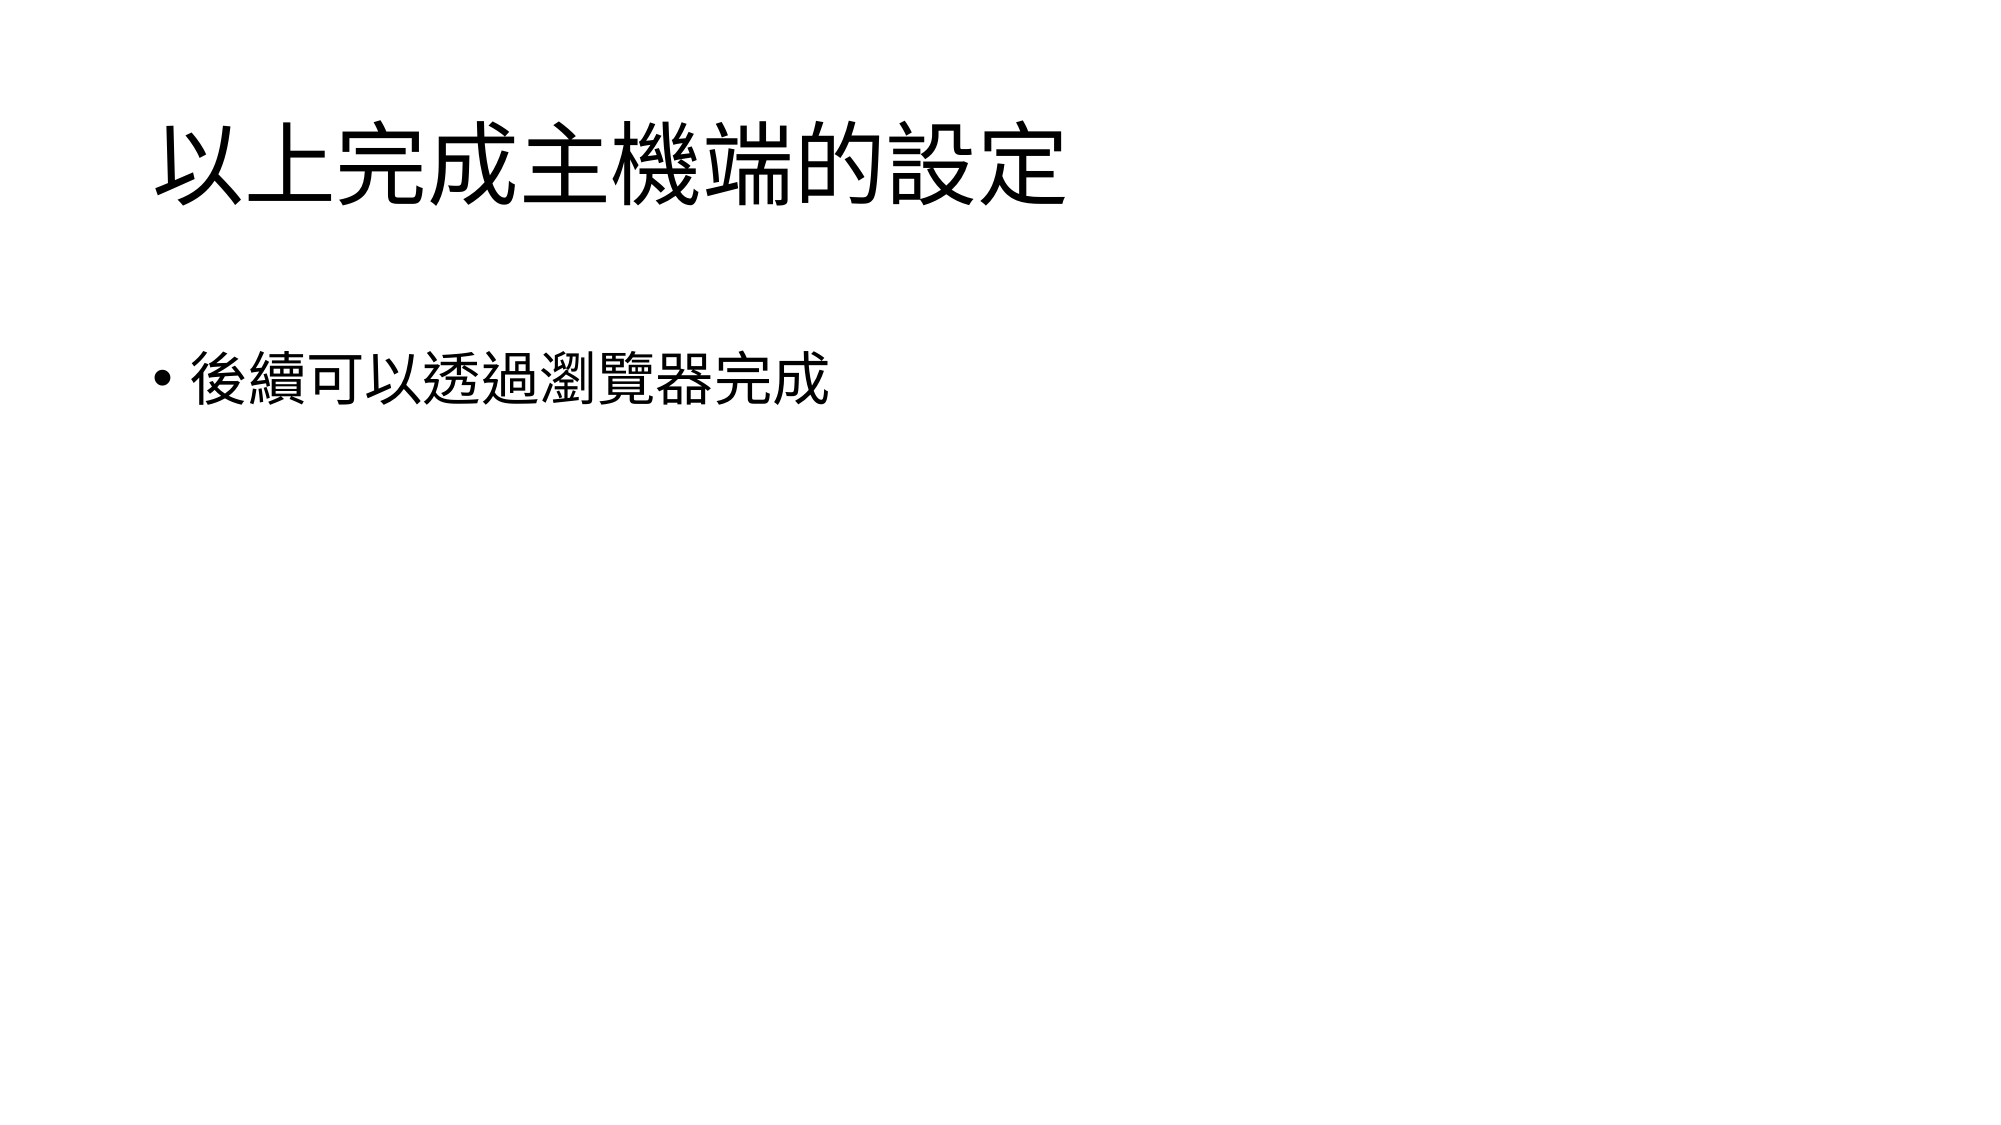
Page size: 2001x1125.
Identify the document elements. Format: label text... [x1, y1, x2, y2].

title 以上完成主機端的設定 [137, 59, 1863, 278]
list 後續可以透過瀏覽器完成 [137, 299, 1863, 1014]
